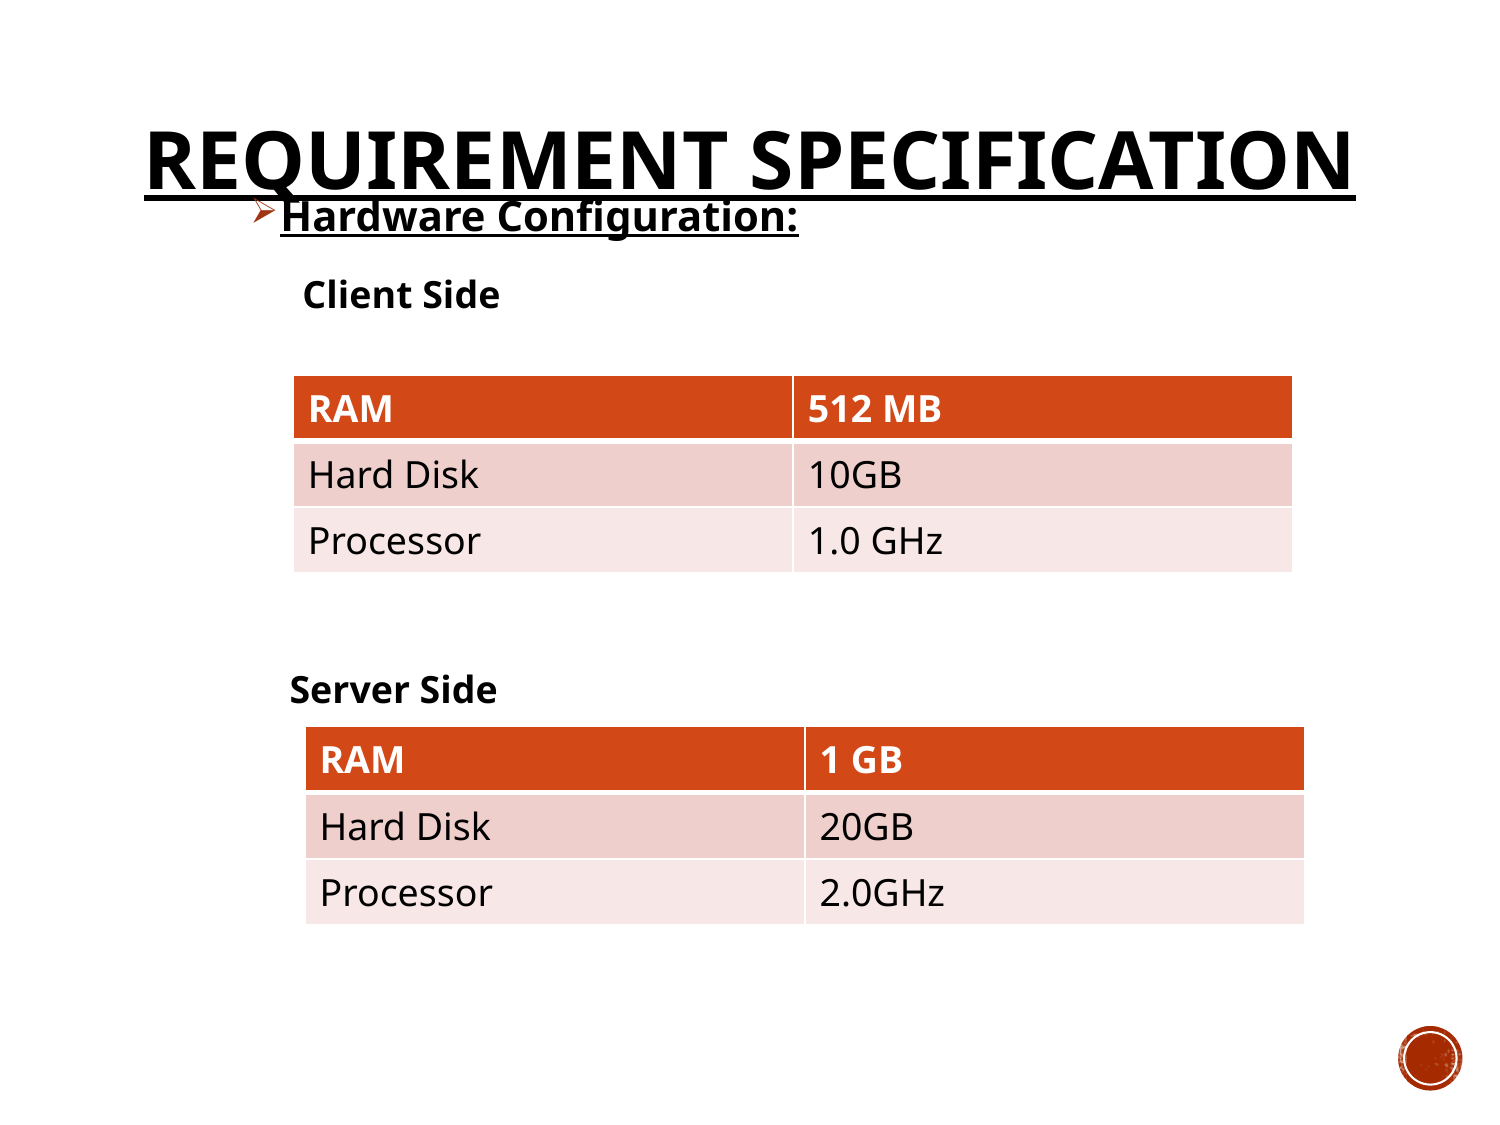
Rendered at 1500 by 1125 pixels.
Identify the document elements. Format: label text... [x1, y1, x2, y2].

table_header RAM [306, 727, 804, 790]
table_cell Hard Disk [294, 444, 792, 506]
table_header 512 MB [794, 376, 1292, 438]
table_cell Hard Disk [306, 795, 804, 858]
table_cell 20GB [806, 795, 1304, 858]
table_cell 10GB [794, 444, 1292, 506]
table_cell Processor [306, 860, 804, 924]
table_cell Processor [294, 508, 792, 572]
list Hardware Configuration: Client Side Server Side [235, 187, 1466, 1025]
table_header RAM [294, 376, 792, 438]
table_header 1 GB [806, 727, 1304, 790]
title Requirement Specification [112, 79, 1388, 344]
table_cell 2.0GHz [806, 860, 1304, 924]
table_cell 1.0 GHz [794, 508, 1292, 572]
